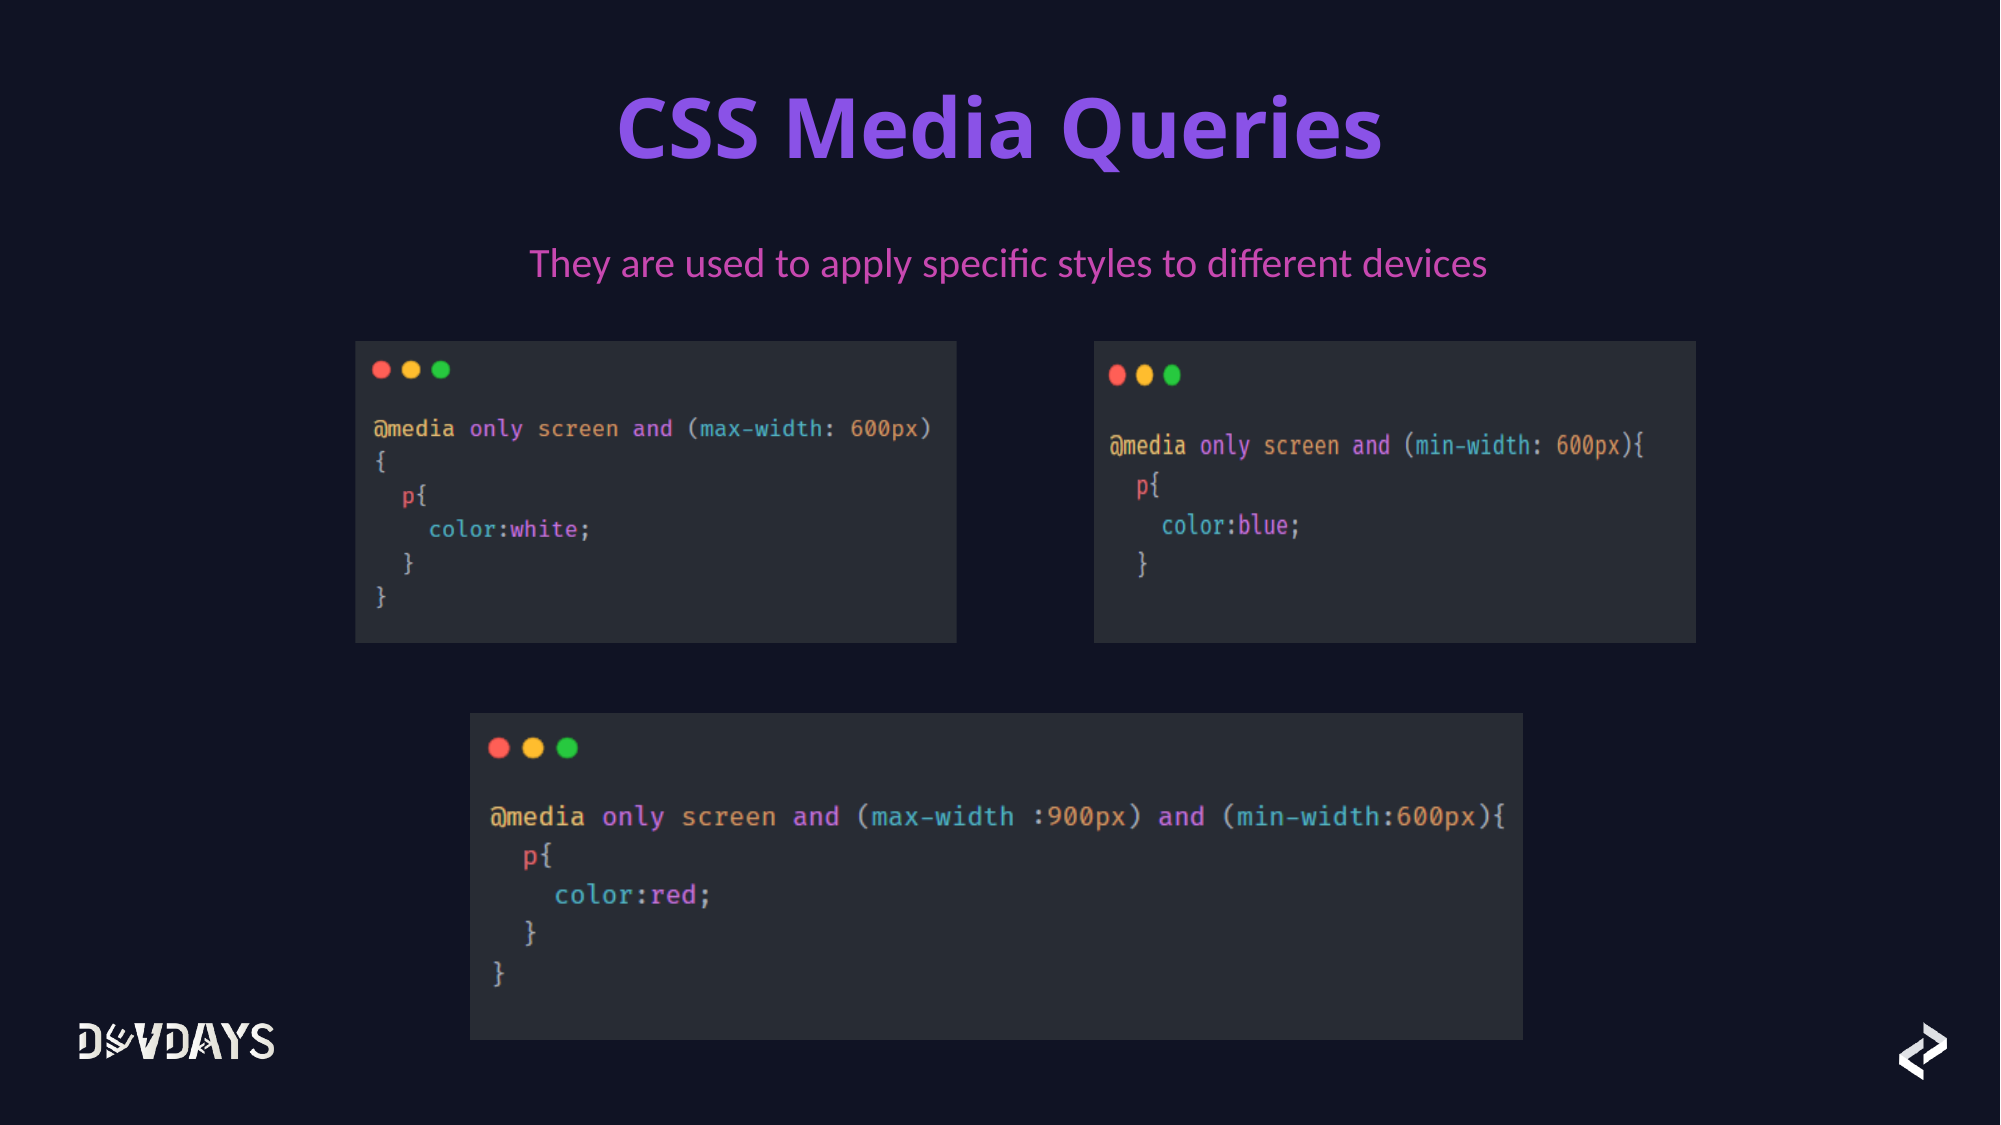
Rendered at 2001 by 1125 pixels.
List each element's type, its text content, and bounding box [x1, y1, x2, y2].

picture [73, 1011, 278, 1069]
text_box CSS Media Queries [545, 67, 1455, 183]
picture [1094, 341, 1696, 643]
picture [355, 341, 957, 643]
picture [1899, 1022, 1947, 1080]
text_box They are used to apply specific styles to different devices [514, 228, 1504, 294]
picture [470, 713, 1523, 1040]
